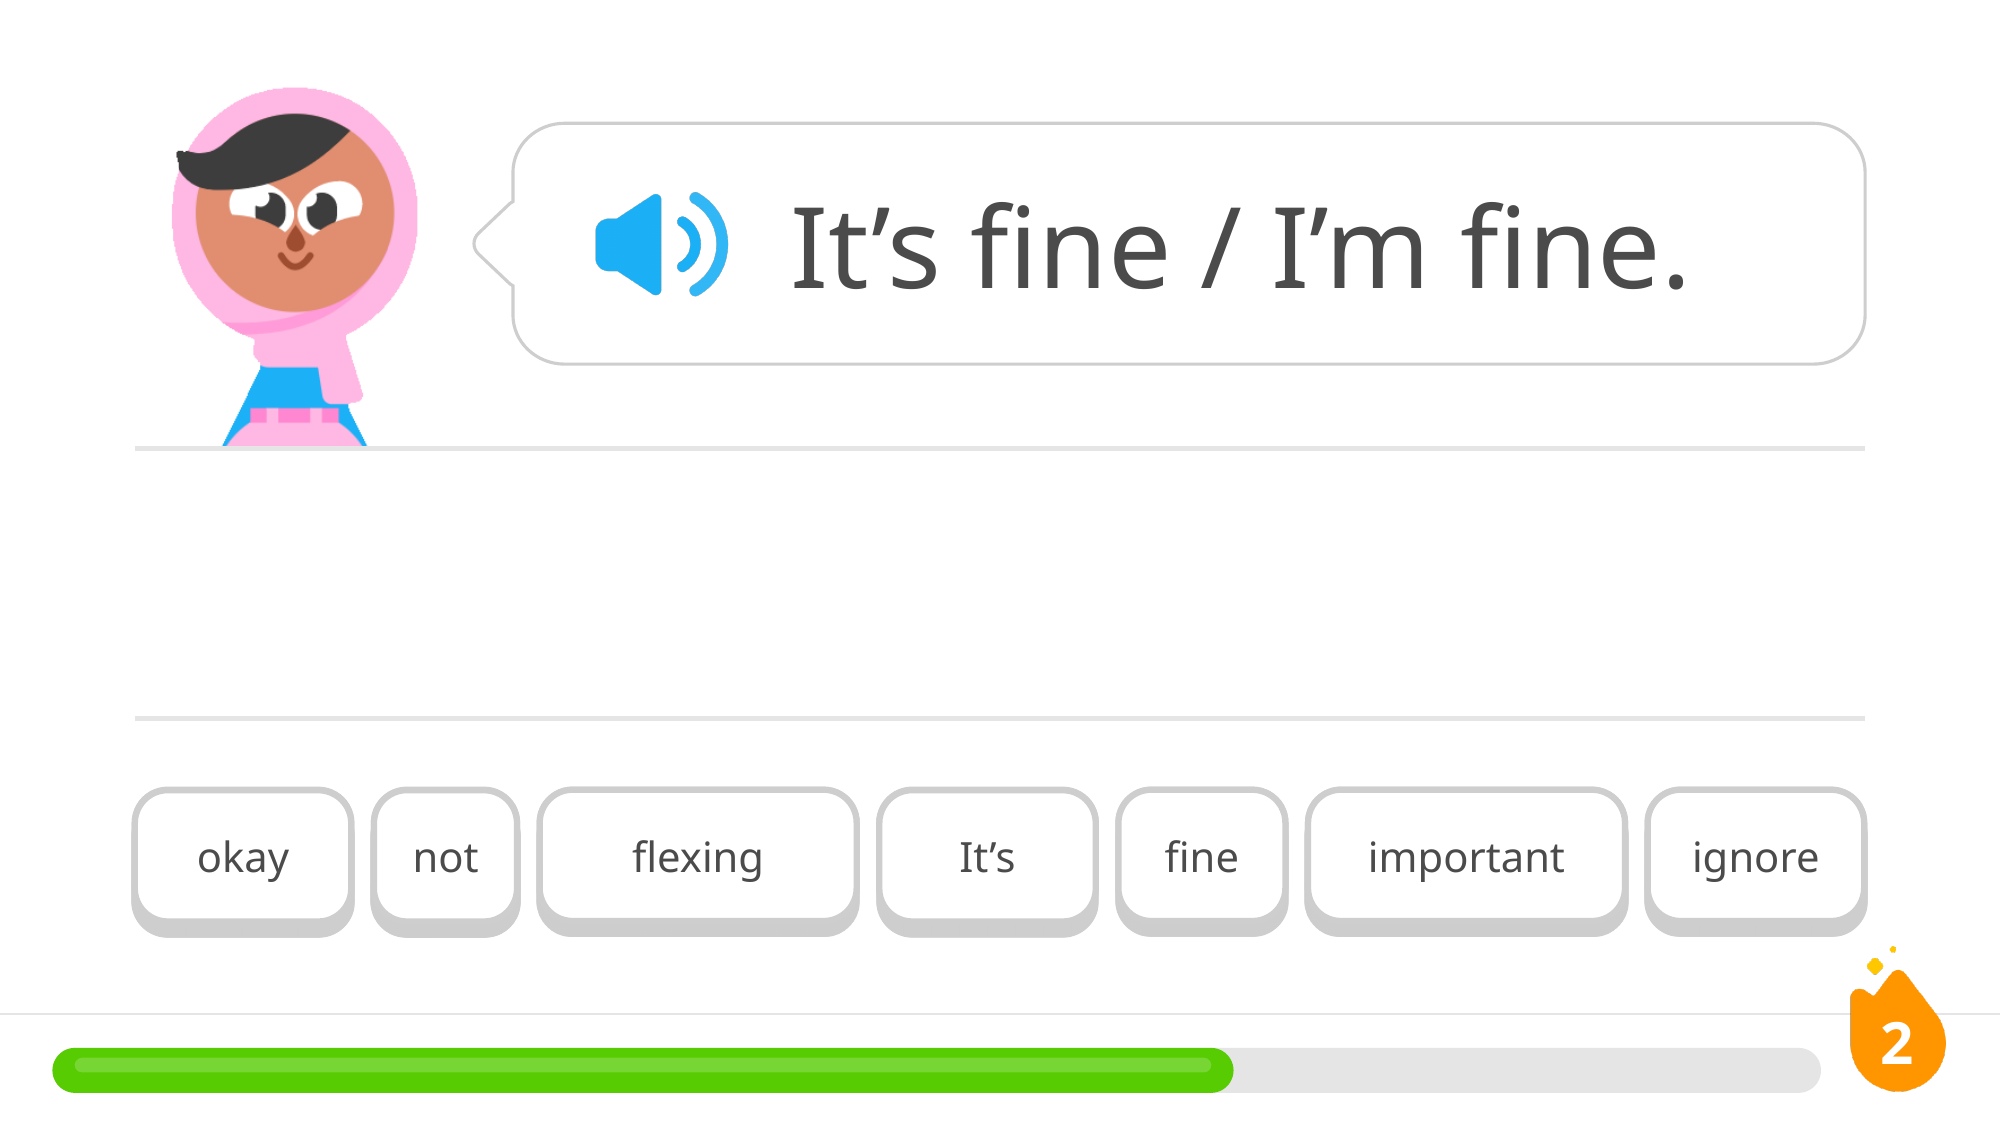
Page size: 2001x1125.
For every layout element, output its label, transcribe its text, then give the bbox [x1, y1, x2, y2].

text_box not [372, 789, 519, 923]
picture [1847, 1072, 1948, 1093]
text_box It’s [878, 789, 1097, 923]
picture [593, 190, 732, 297]
text_box fine [1117, 788, 1287, 923]
text_box flexing [538, 788, 858, 923]
text_box It’s fine / I’m fine. [492, 122, 1867, 366]
picture [111, 73, 492, 450]
slide_number 2 [1830, 1011, 1965, 1072]
text_box important [1306, 788, 1627, 923]
text_box ignore [1646, 788, 1866, 923]
text_box okay [133, 789, 353, 923]
picture [1847, 945, 1948, 1011]
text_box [52, 1047, 1234, 1093]
